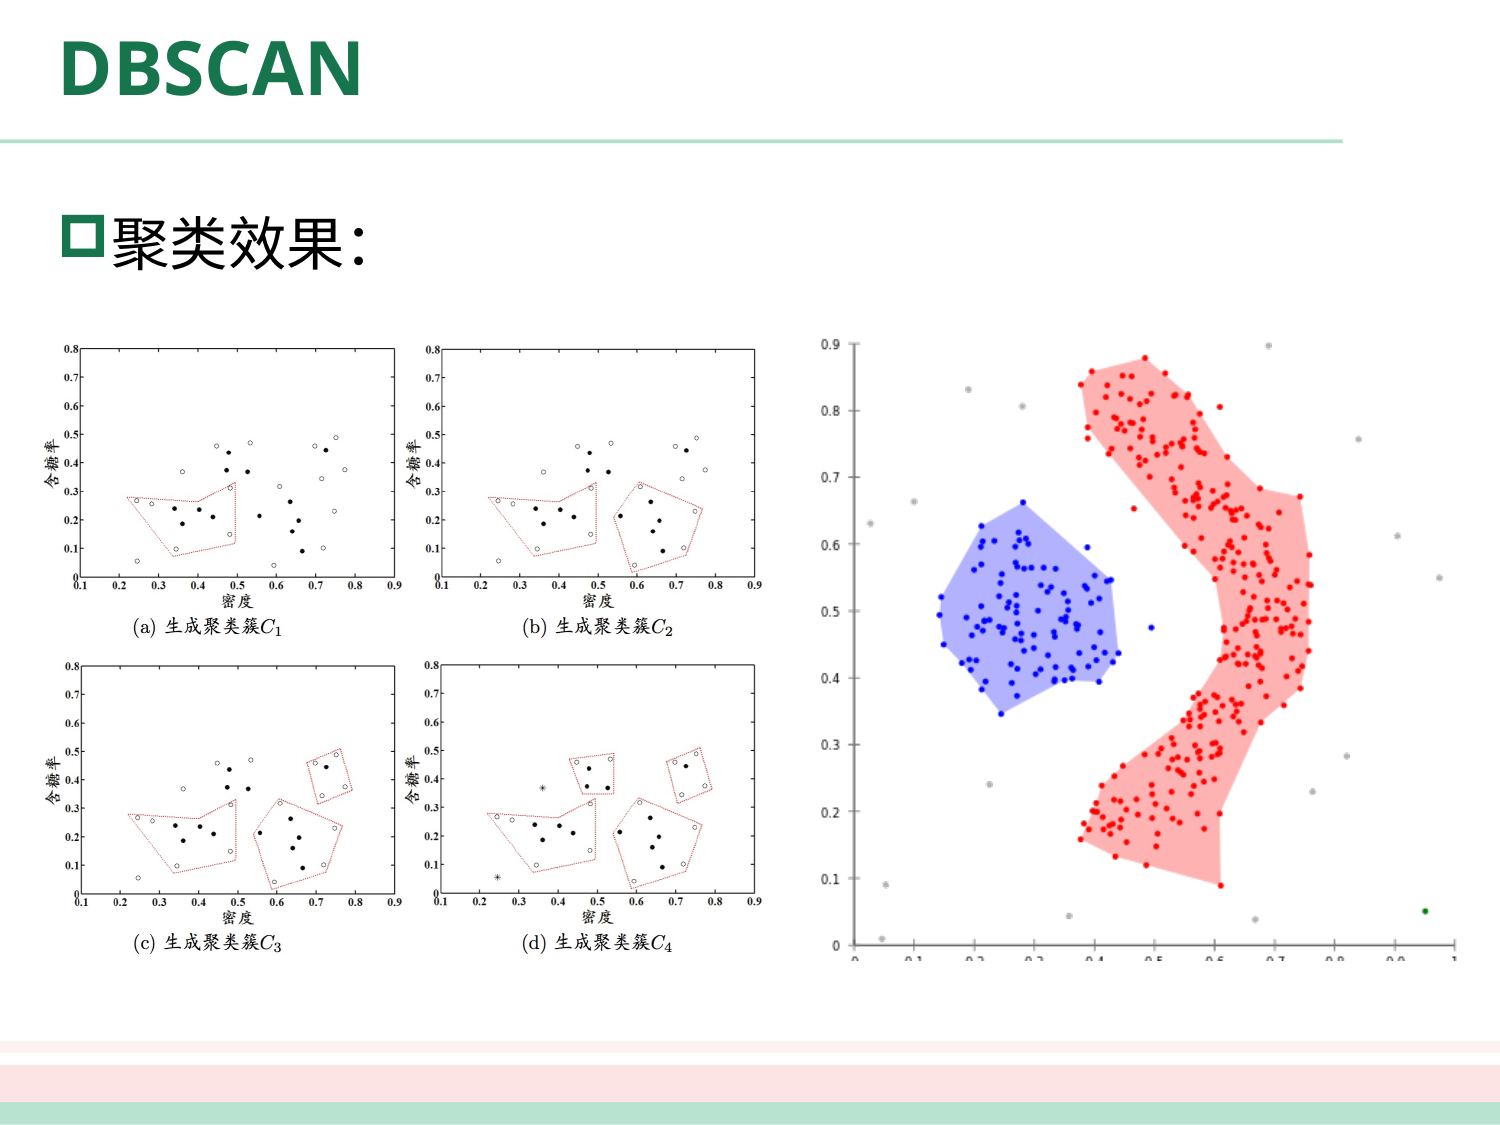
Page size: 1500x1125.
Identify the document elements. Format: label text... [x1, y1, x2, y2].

title DBSCAN [42, 7, 1337, 135]
picture [0, 0, 1500, 1125]
list 聚类效果： [42, 207, 1457, 303]
